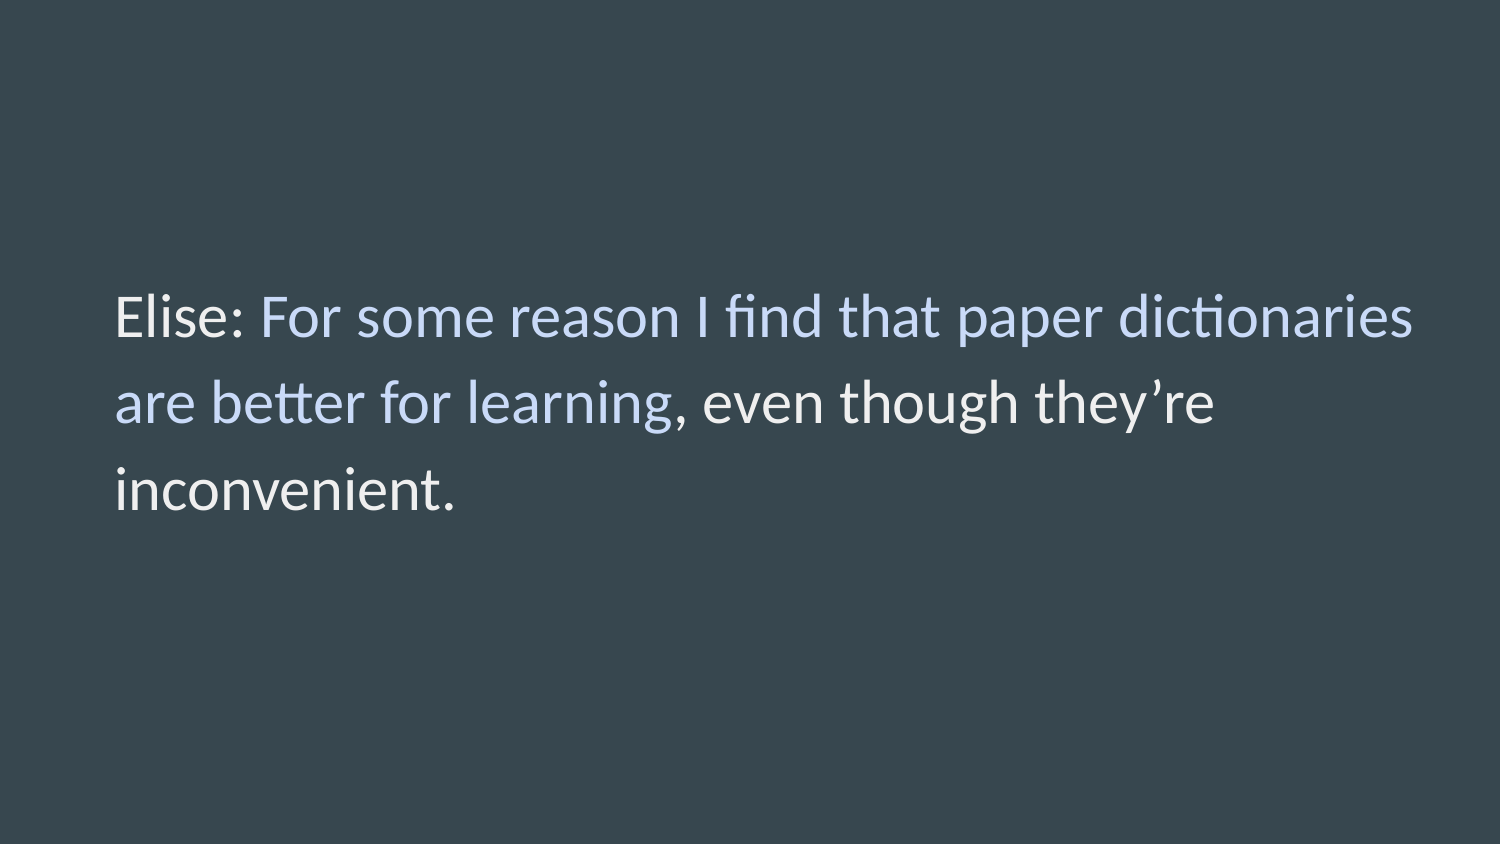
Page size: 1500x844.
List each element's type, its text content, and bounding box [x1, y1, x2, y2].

list Elise: For some reason I find that paper dictionaries are better for learning, even though they’re inconvenient. [99, 249, 1449, 595]
